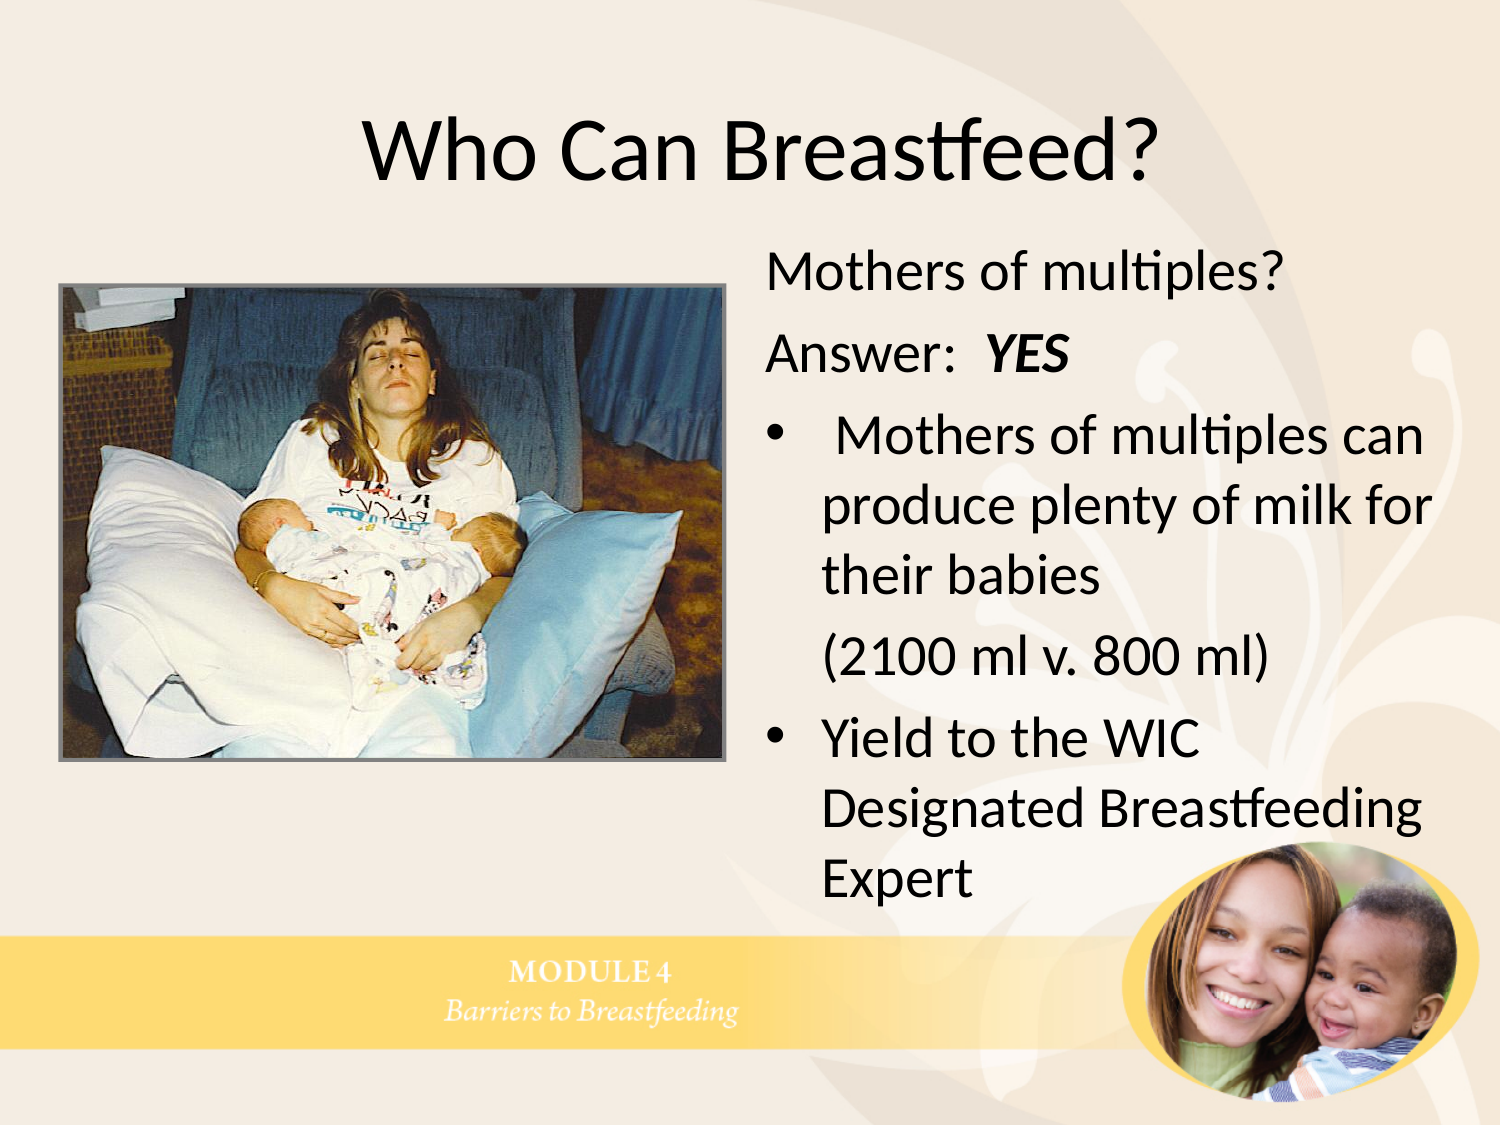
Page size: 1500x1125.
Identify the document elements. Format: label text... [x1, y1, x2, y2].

title Who Can Breastfeed? [87, 50, 1438, 238]
list Mothers of multiples? Answer: YES Mothers of multiples can produce plenty of milk for their babies (2100 ml v. 800 ml) Yield to the WIC Designated Breastfeeding Expert [750, 224, 1450, 968]
picture [0, 0, 1500, 1125]
